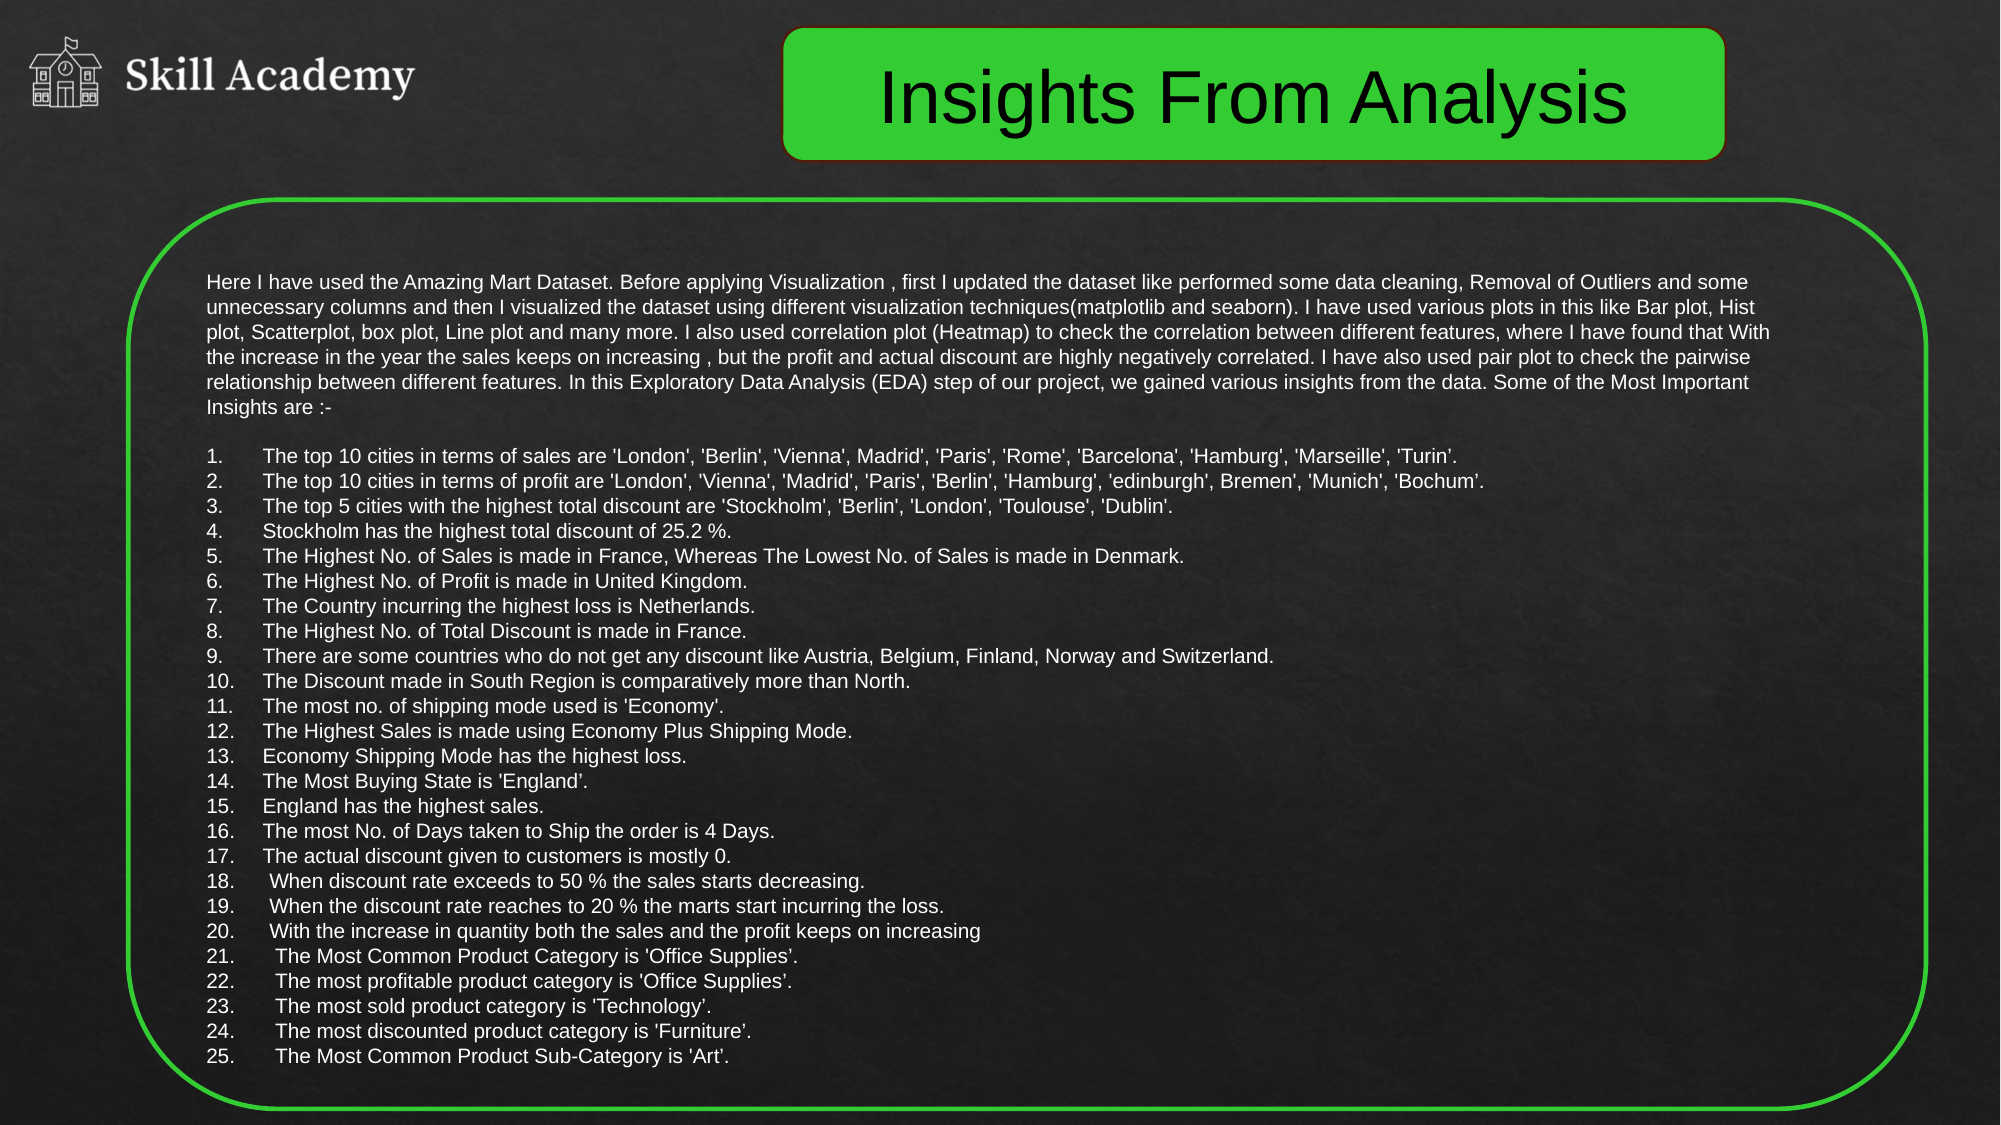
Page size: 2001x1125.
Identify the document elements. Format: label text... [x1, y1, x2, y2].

picture [0, 0, 2001, 1125]
text_box [128, 199, 1927, 1107]
text_box Insights From Analysis [781, 26, 1726, 162]
text_box Here I have used the Amazing Mart Dataset. Before applying Visualization , first I updated the dataset like performed some data cleaning, Removal of Outliers and some unnecessary columns and then I visualized the dataset using different visualization techniques(matplotlib and seaborn). I have used various plots in this like Bar plot, Hist plot, Scatterplot, box plot, Line plot and many more. I also used correlation plot (Heatmap) to check the correlation between different features, where I have found that With the increase in the year the sales keeps on increasing , but the profit and actual discount are highly negatively correlated. I have also used pair plot to check the pairwise relationship between different features. In this Exploratory Data Analysis (EDA) step of our project, we gained various insights from the data. Some of the Most Important Insights are :- The top 10 cities in terms of sales are 'London', 'Berlin', 'Vienna', Madrid', 'Paris', 'Rome', 'Barcelona', 'Hamburg', 'Marseille', 'Turin’. The top 10 cities in terms of profit are 'London', 'Vienna', 'Madrid', 'Paris', 'Berlin', 'Hamburg', 'edinburgh', Bremen', 'Munich', 'Bochum’. The top 5 cities with the highest total discount are 'Stockholm', 'Berlin', 'London', 'Toulouse', 'Dublin'. Stockholm has the highest total discount of 25.2 %. The Highest No. of Sales is made in France, Whereas The Lowest No. of Sales is made in Denmark. The Highest No. of Profit is made in United Kingdom. The Country incurring the highest loss is Netherlands. The Highest No. of Total Discount is made in France. There are some countries who do not get any discount like Austria, Belgium, Finland, Norway and Switzerland. The Discount made in South Region is comparatively more than North. The most no. of shipping mode used is 'Economy'. The Highest Sales is made using Economy Plus Shipping Mode. Economy Shipping Mode has the highest loss. The Most Buying State is 'England’. England has the highest sales. The most No. of Days taken to Ship the order is 4 Days. The actual discount given to customers is mostly 0. When discount rate exceeds to 50 % the sales starts decreasing. When the discount rate reaches to 20 % the marts start incurring the loss. With the increase in quantity both the sales and the profit keeps on increasing The Most Common Product Category is 'Office Supplies’. The most profitable product category is 'Office Supplies’. The most sold product category is 'Technology’. The most discounted product category is 'Furniture’. The Most Common Product Sub-Category is 'Art’. [191, 260, 1806, 1125]
